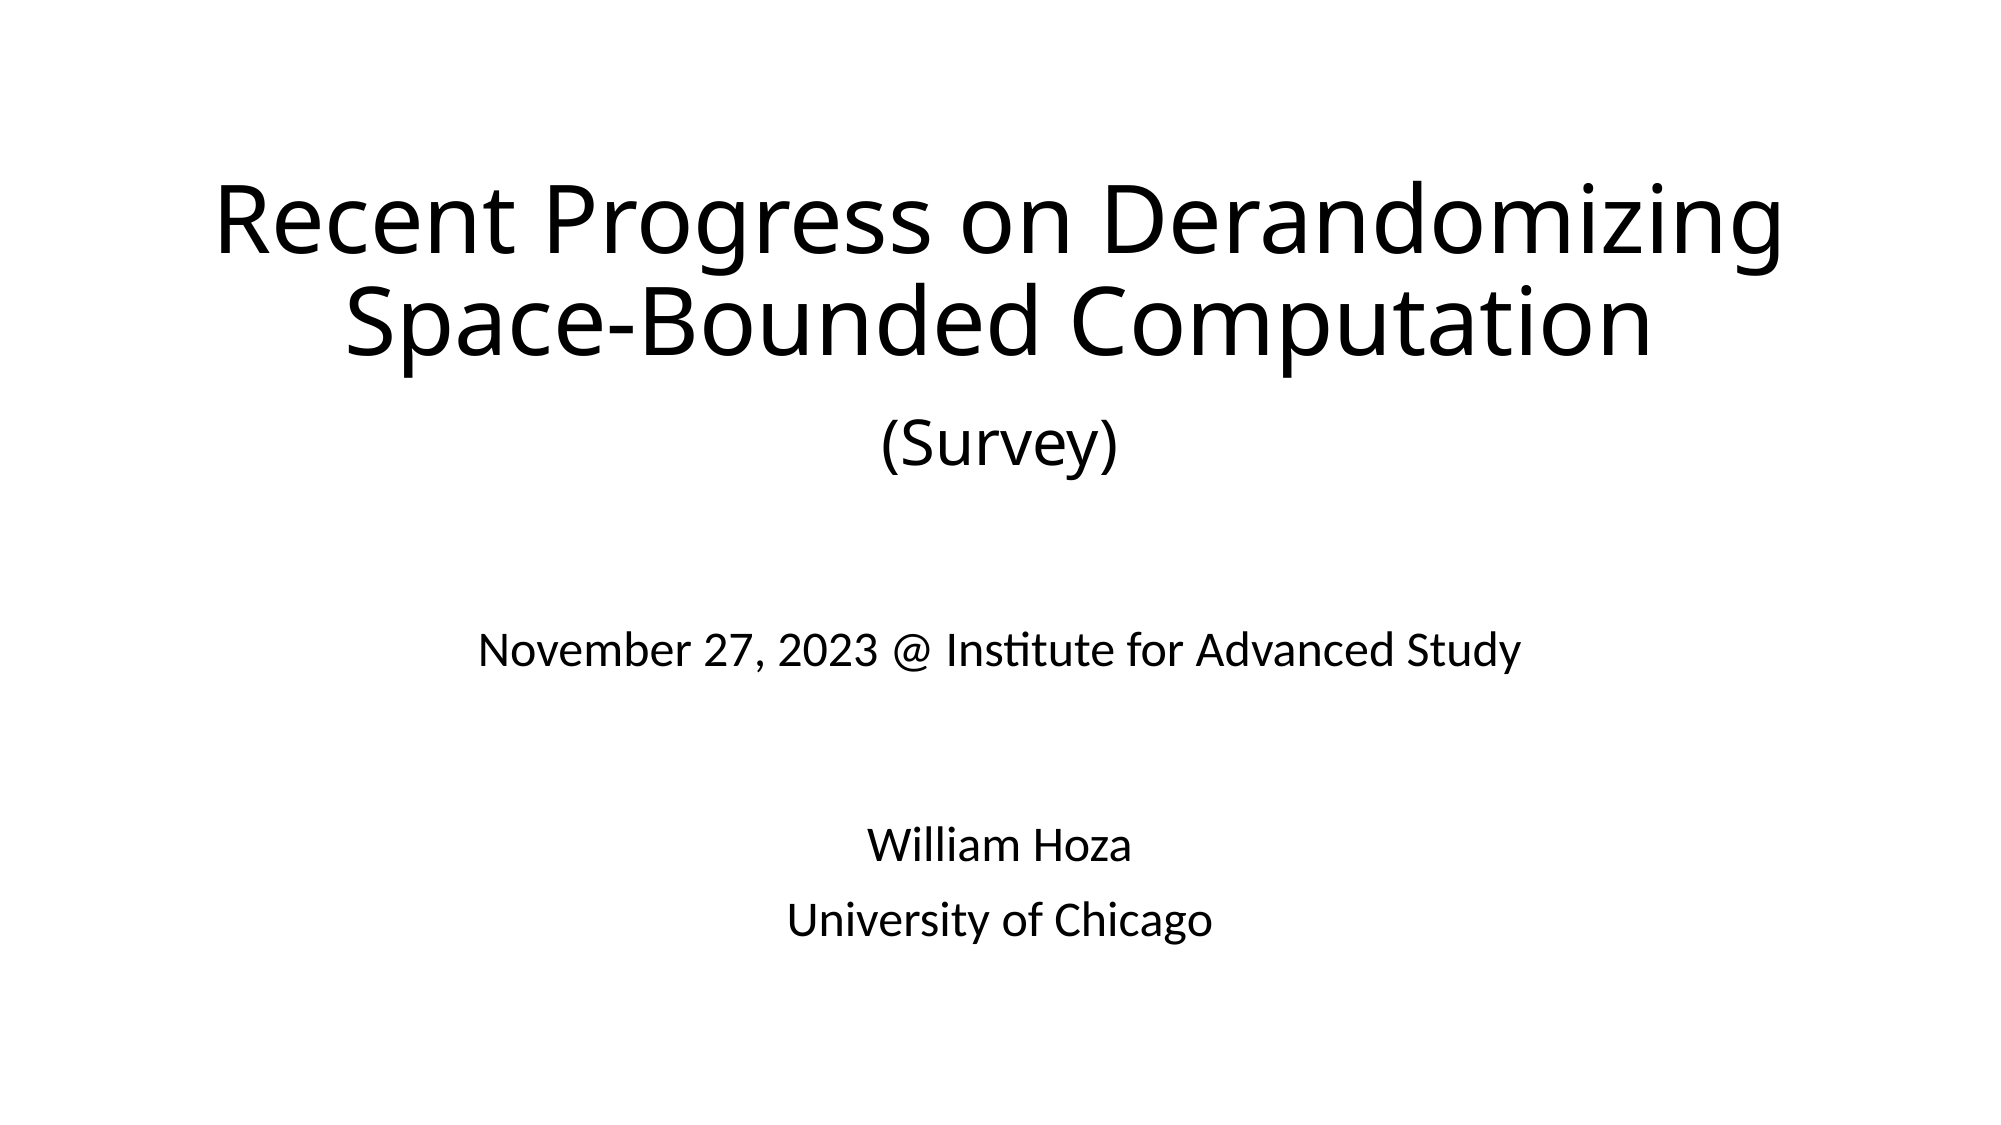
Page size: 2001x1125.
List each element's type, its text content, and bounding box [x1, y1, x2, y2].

title Recent Progress on Derandomizing Space-Bounded Computation (Survey) [188, 91, 1812, 487]
subtitle November 27, 2023 @ Institute for Advanced Study William Hoza University of Chicago [249, 615, 1750, 995]
